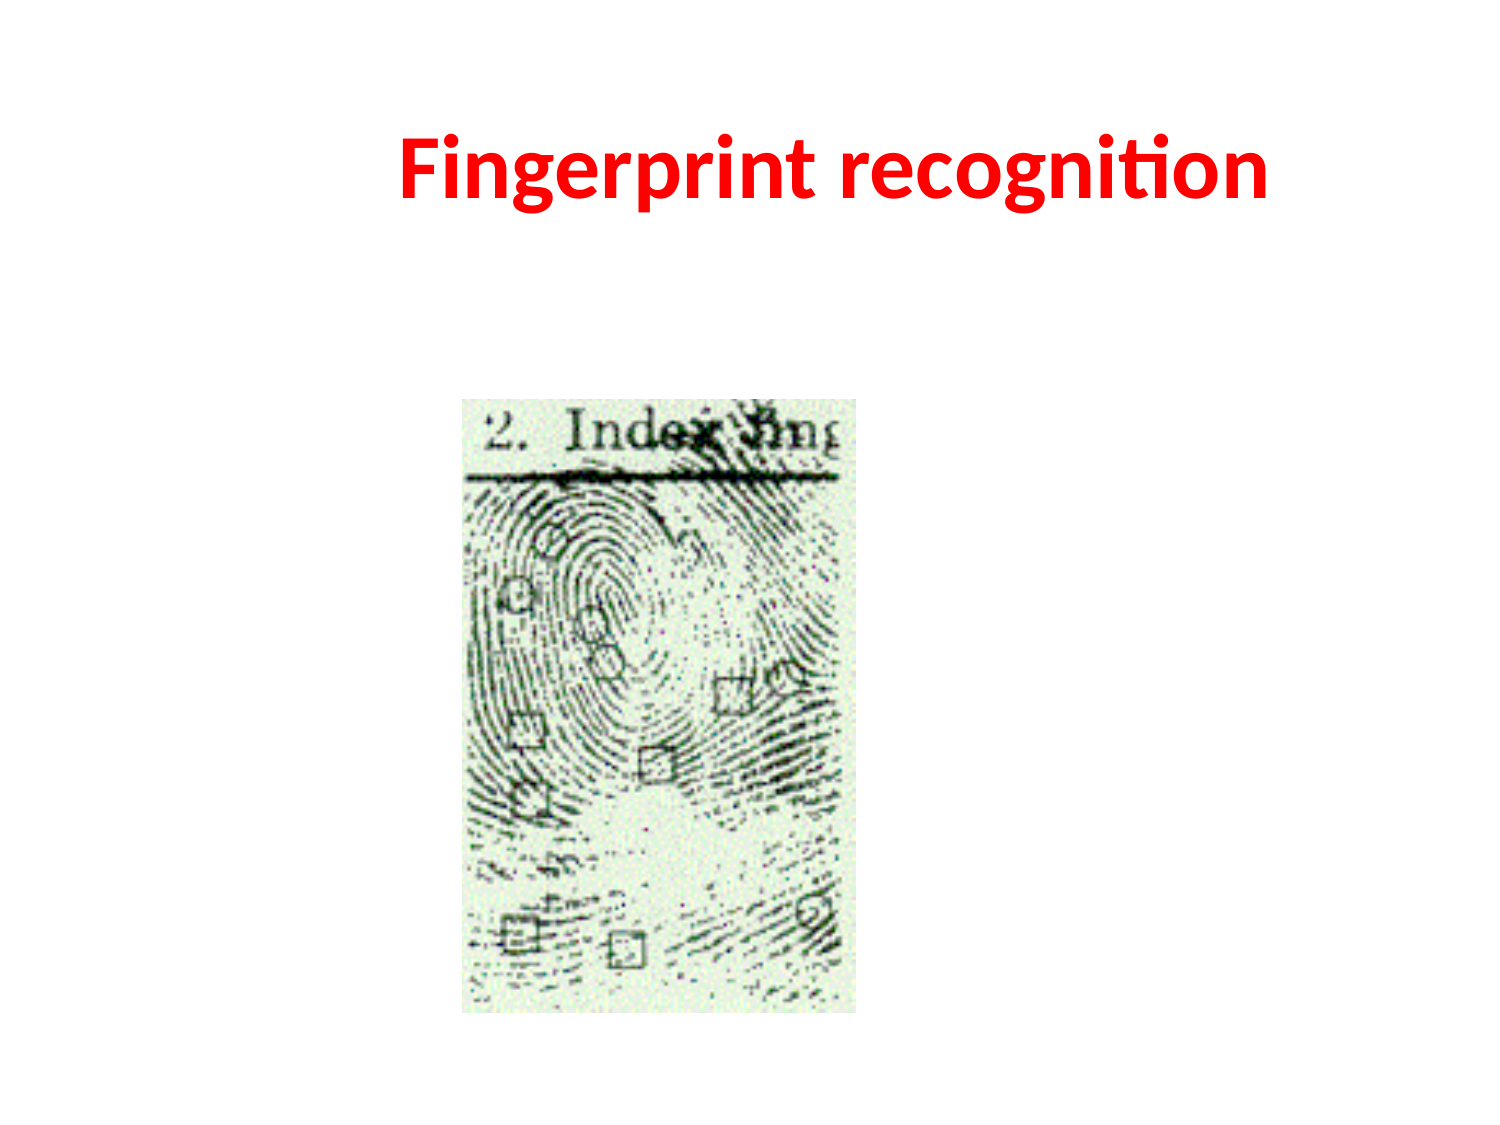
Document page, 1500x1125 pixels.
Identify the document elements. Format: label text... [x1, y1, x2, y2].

picture [462, 399, 856, 1013]
text_box Fingerprint recognition [149, 99, 1500, 315]
